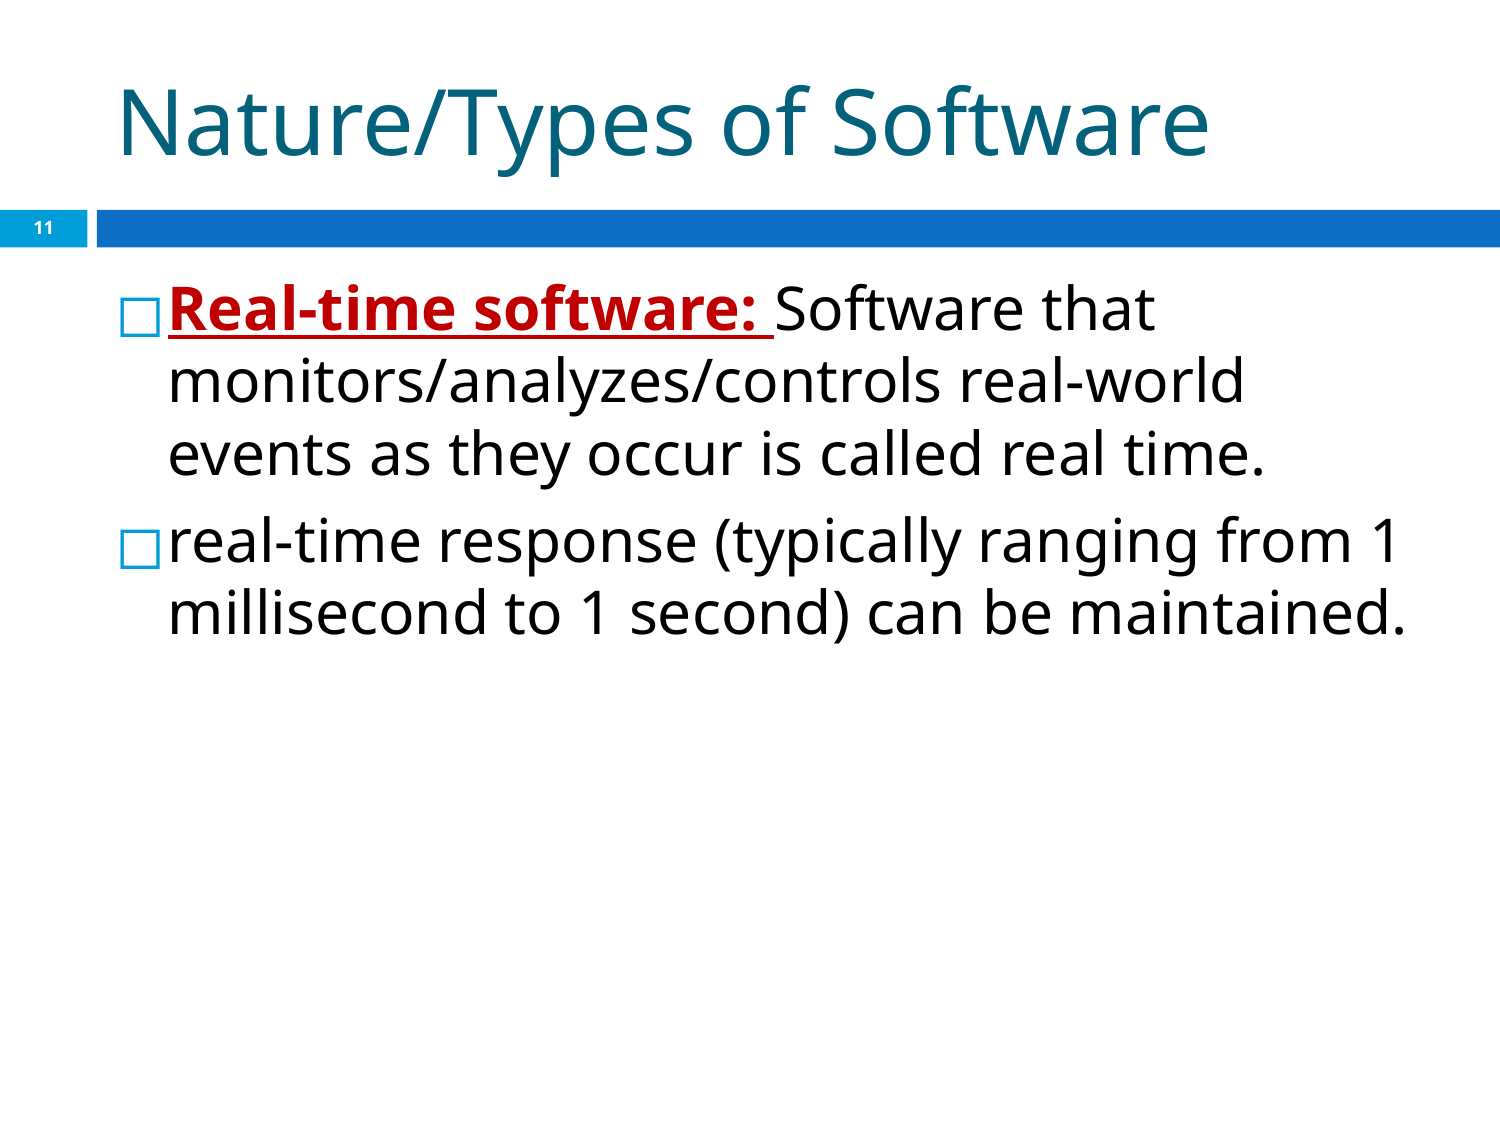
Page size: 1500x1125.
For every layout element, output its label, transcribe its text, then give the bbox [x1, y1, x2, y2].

list Real-time software: Software that monitors/analyzes/controls real-world events as they occur is called real time. real-time response (typically ranging from 1 millisecond to 1 second) can be maintained. [100, 262, 1438, 1000]
title Nature/Types of Software [100, 37, 1438, 200]
slide_number ‹#› [0, 208, 88, 249]
